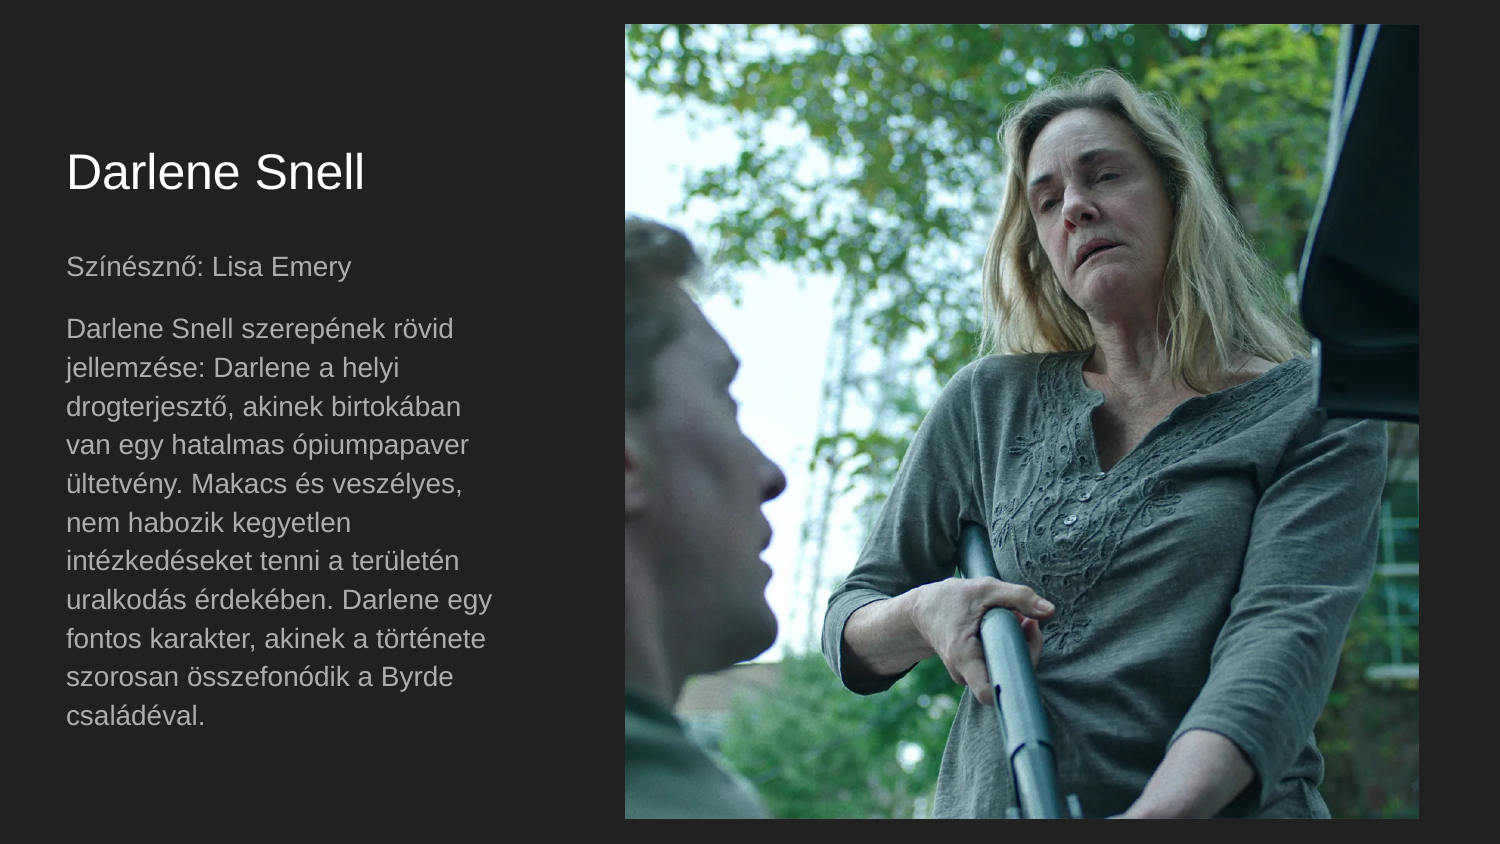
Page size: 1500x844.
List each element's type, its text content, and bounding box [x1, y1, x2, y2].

picture [625, 24, 1420, 819]
list Színésznő: Lisa Emery Darlene Snell szerepének rövid jellemzése: Darlene a helyi drogterjesztő, akinek birtokában van egy hatalmas ópiumpapaver ültetvény. Makacs és veszélyes, nem habozik kegyetlen intézkedéseket tenni a területén uralkodás érdekében. Darlene egy fontos karakter, akinek a története szorosan összefonódik a Byrde családéval. [51, 227, 512, 750]
title Darlene Snell [51, 91, 512, 216]
